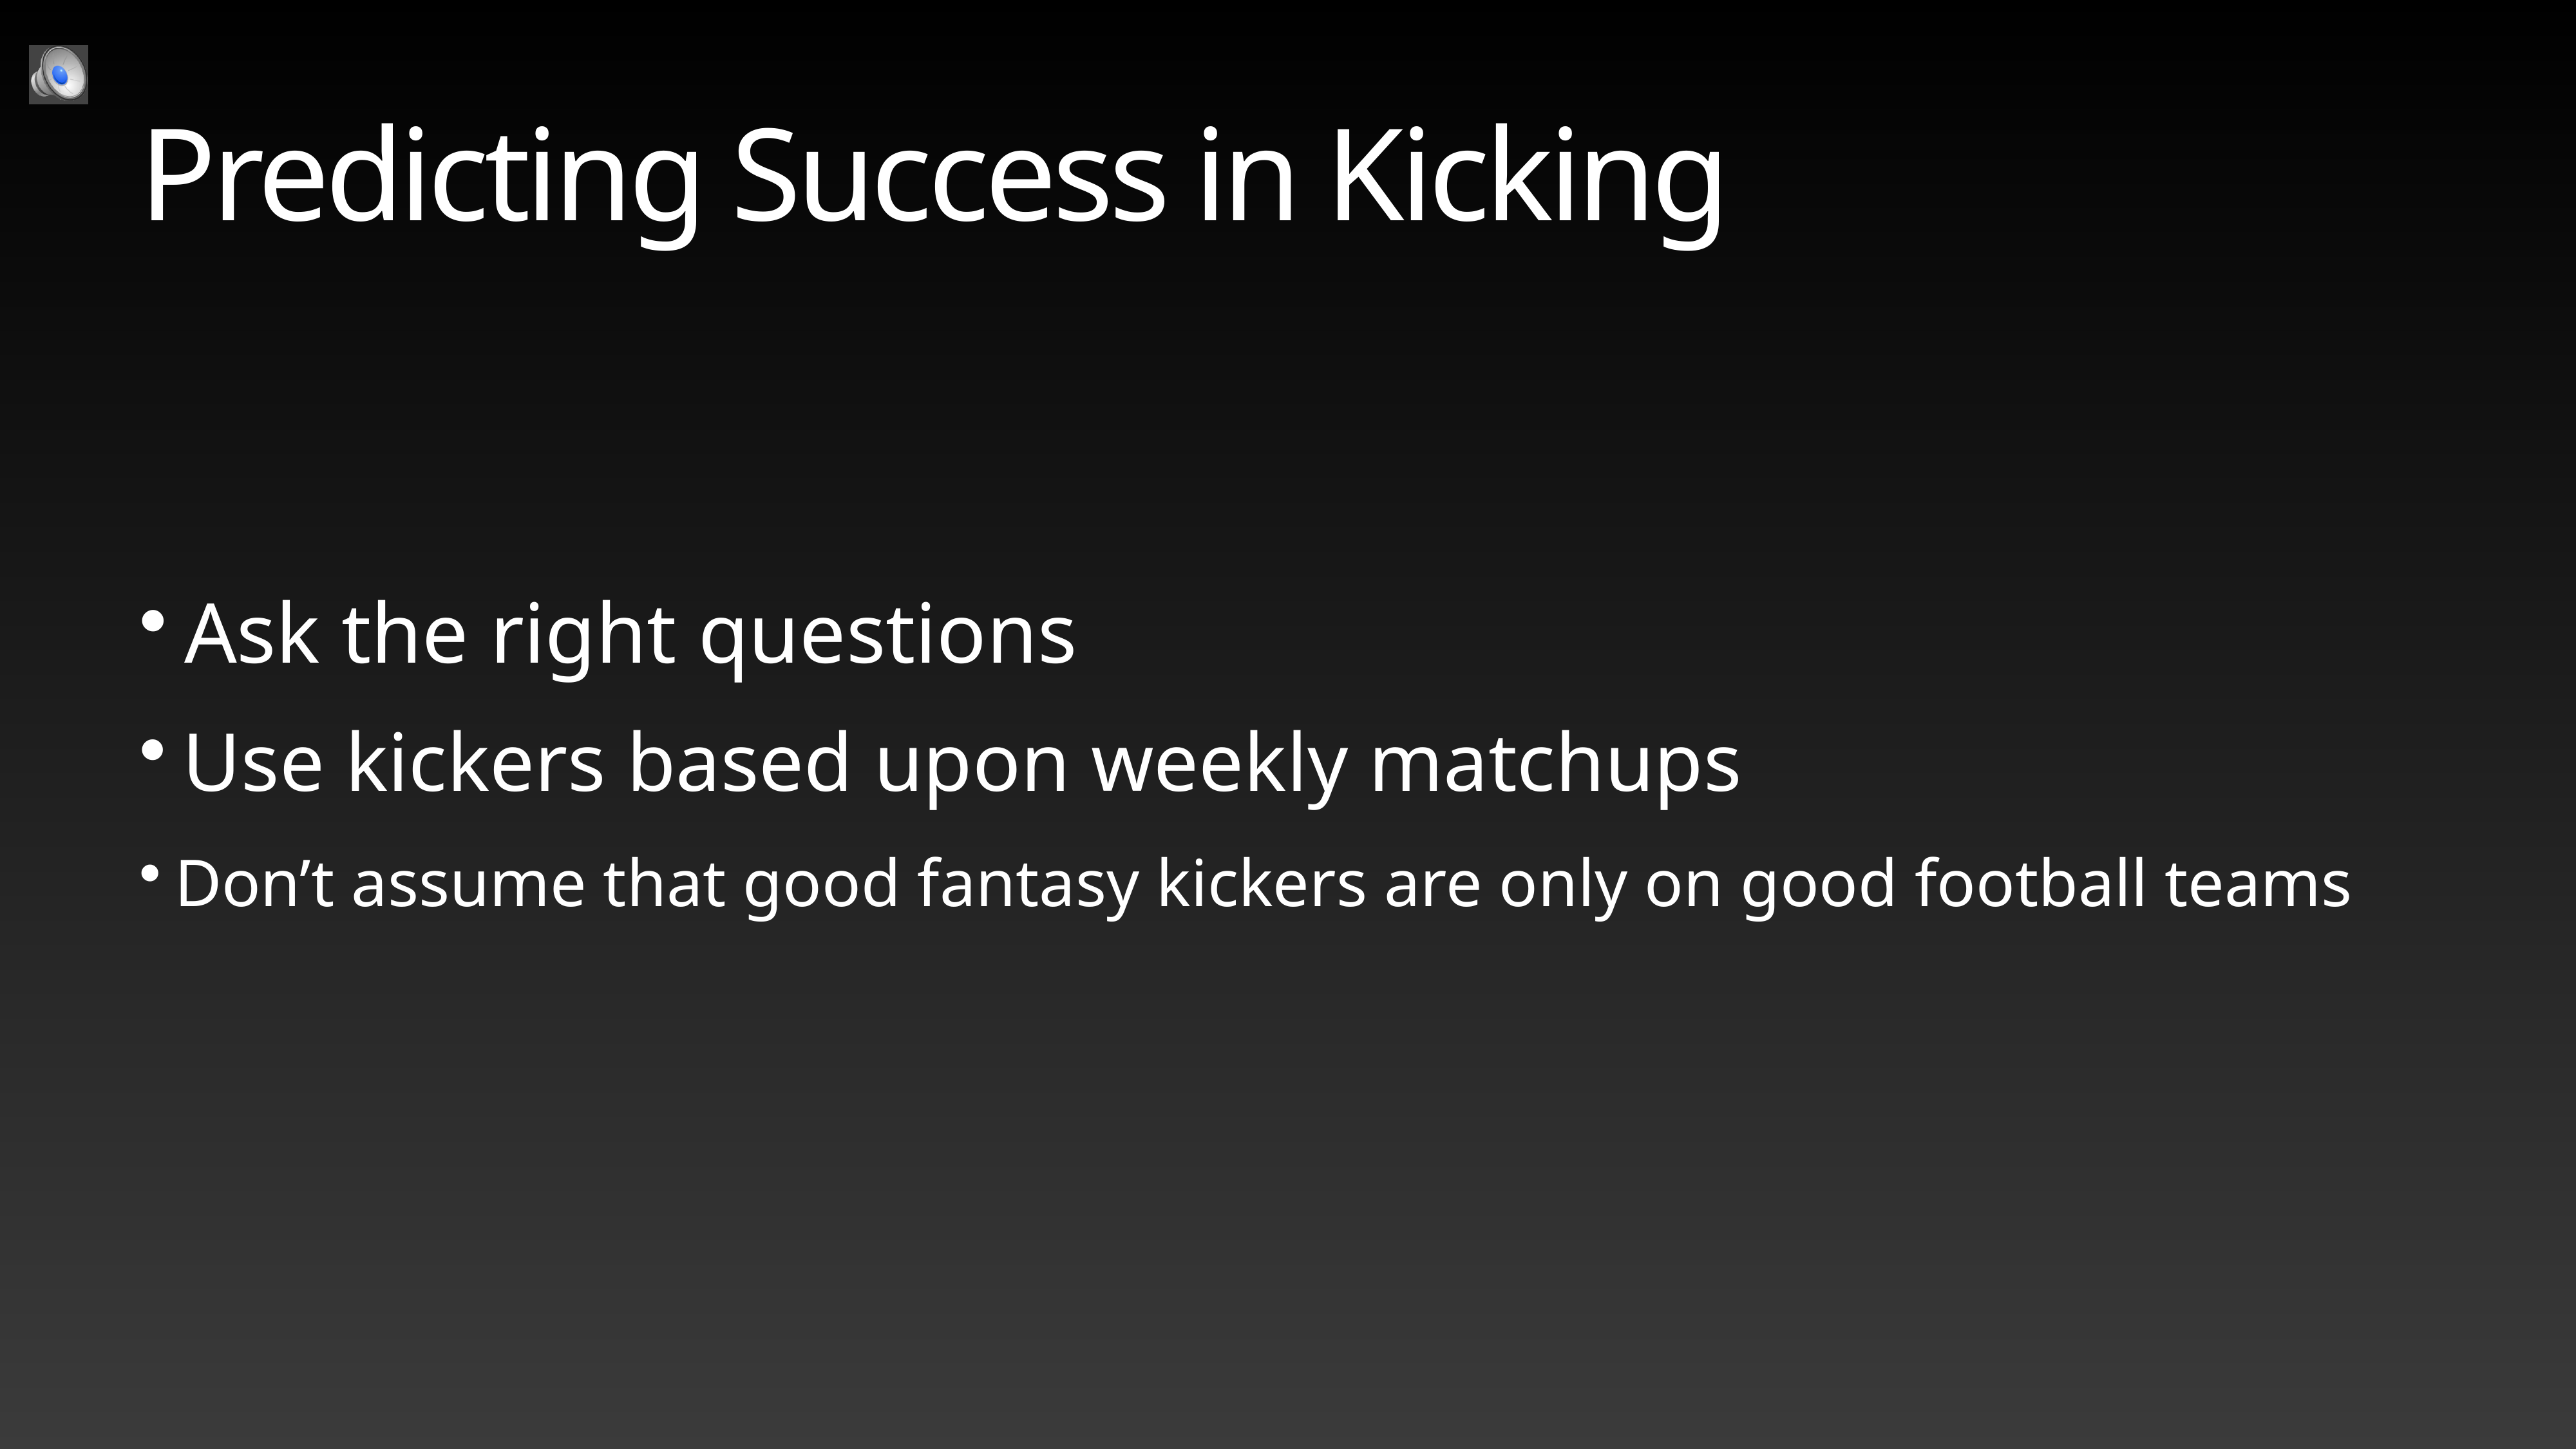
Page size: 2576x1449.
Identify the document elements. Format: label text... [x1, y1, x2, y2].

title Predicting Success in Kicking [133, 85, 2443, 251]
list Ask the right questions [133, 575, 2443, 683]
text_box Use kickers based upon weekly matchups [134, 706, 2442, 813]
text_box Don’t assume that good fantasy kickers are only on good football teams [134, 836, 2442, 944]
picture [28, 44, 90, 106]
